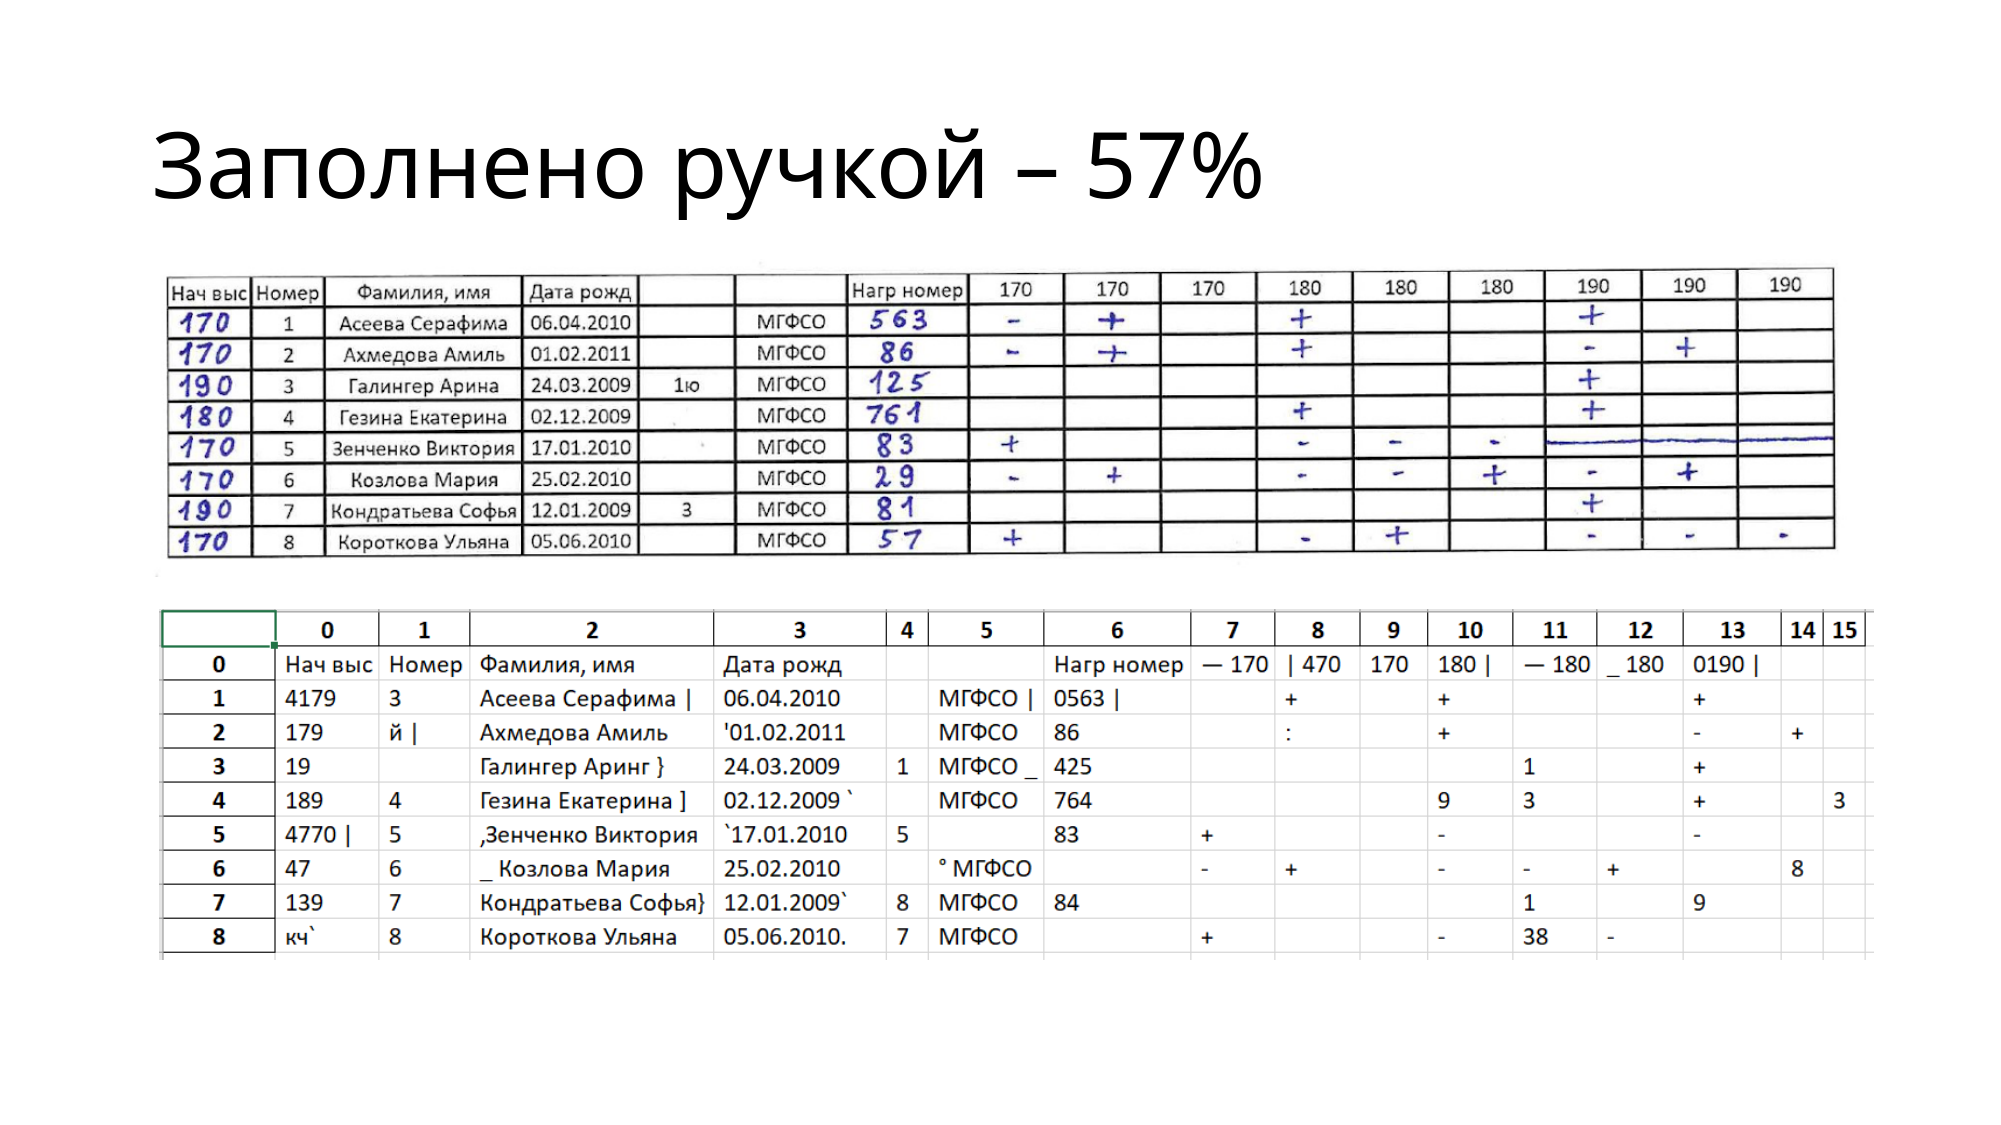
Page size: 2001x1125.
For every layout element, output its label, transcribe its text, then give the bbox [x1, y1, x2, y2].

picture [159, 609, 1874, 960]
title Заполнено ручкой – 57% [137, 59, 1863, 259]
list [137, 259, 1863, 577]
